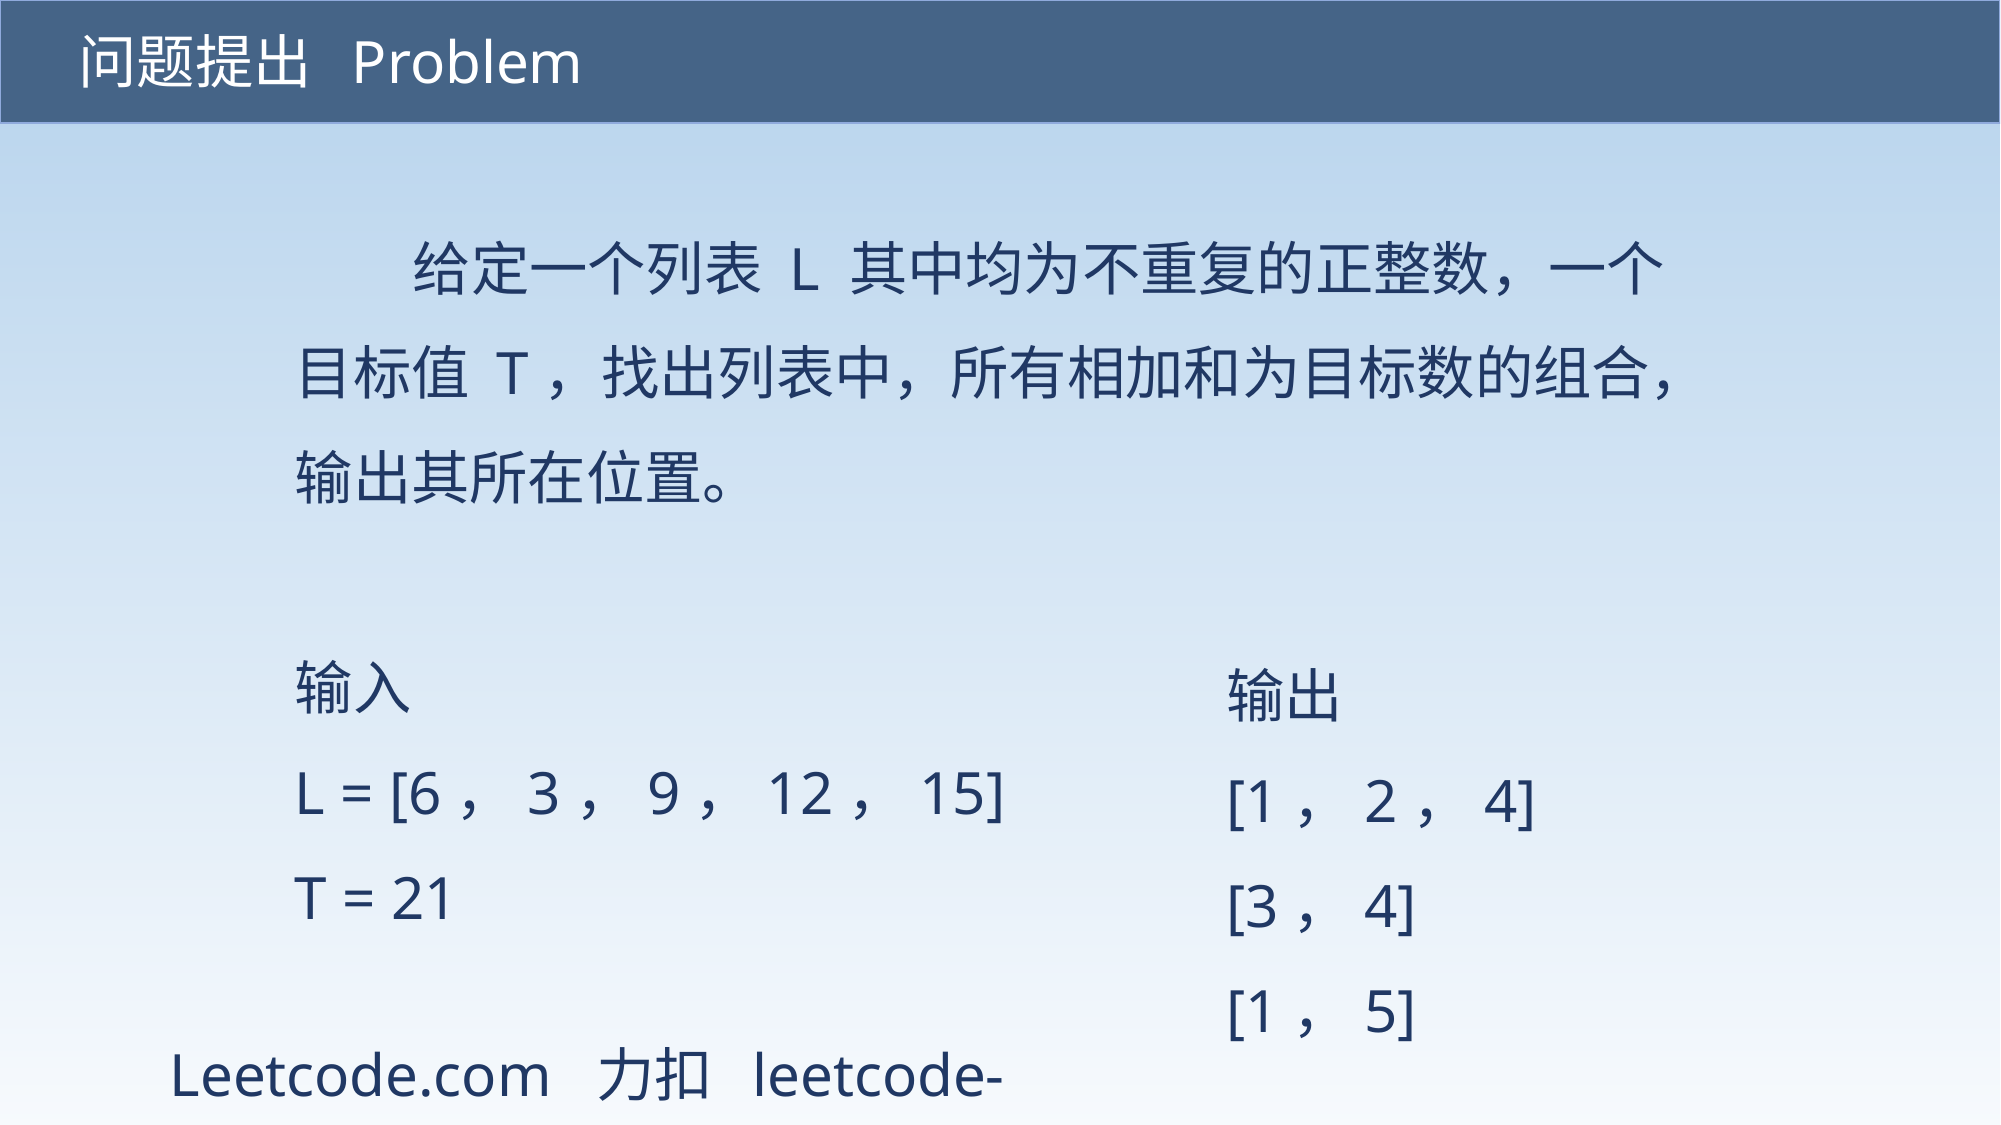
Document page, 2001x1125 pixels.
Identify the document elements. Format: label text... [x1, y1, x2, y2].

text_box 给定一个列表 L 其中均为不重复的正整数，一个目标值 T，找出列表中，所有相加和为目标数的组合，输出其所在位置。 输入 L = [6，3，9，12，15] T = 21 [280, 189, 1720, 939]
text_box Leetcode.com 力扣 leetcode-cn.com [154, 996, 1212, 1125]
text_box 输出 [1，2，4] [3，4] [1，5] [1211, 616, 1773, 1052]
text_box 问题提出 Problem [64, 18, 599, 103]
